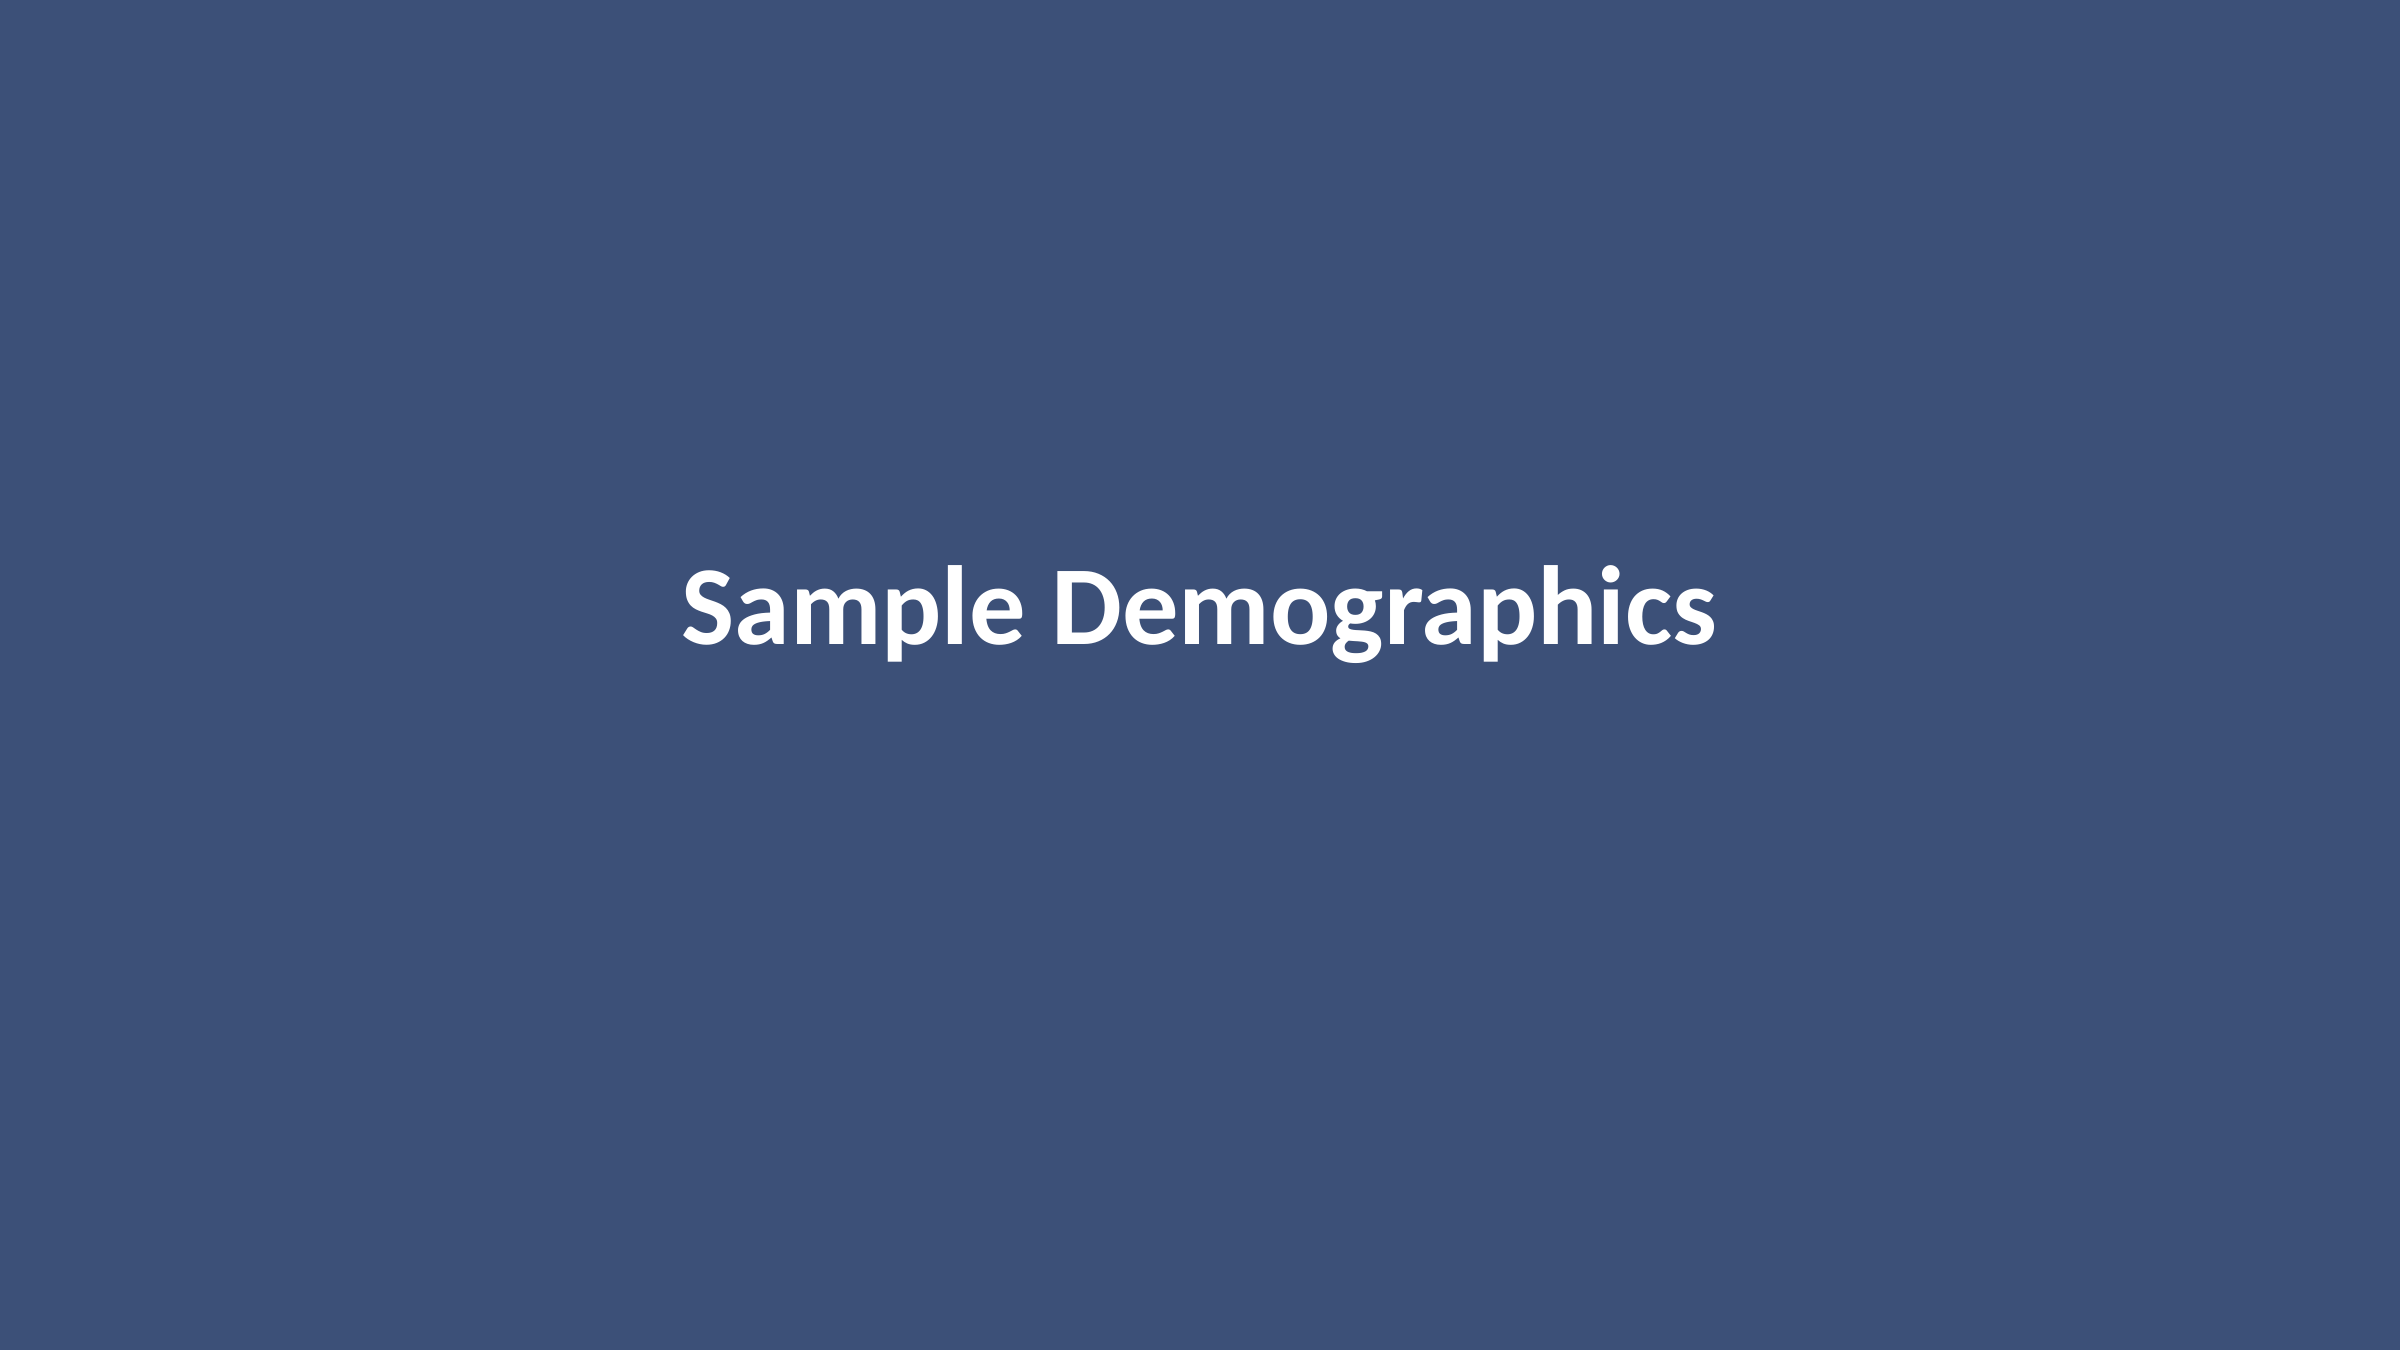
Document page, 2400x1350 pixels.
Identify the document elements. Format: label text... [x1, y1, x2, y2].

text_box Sample Demographics [666, 524, 1734, 675]
